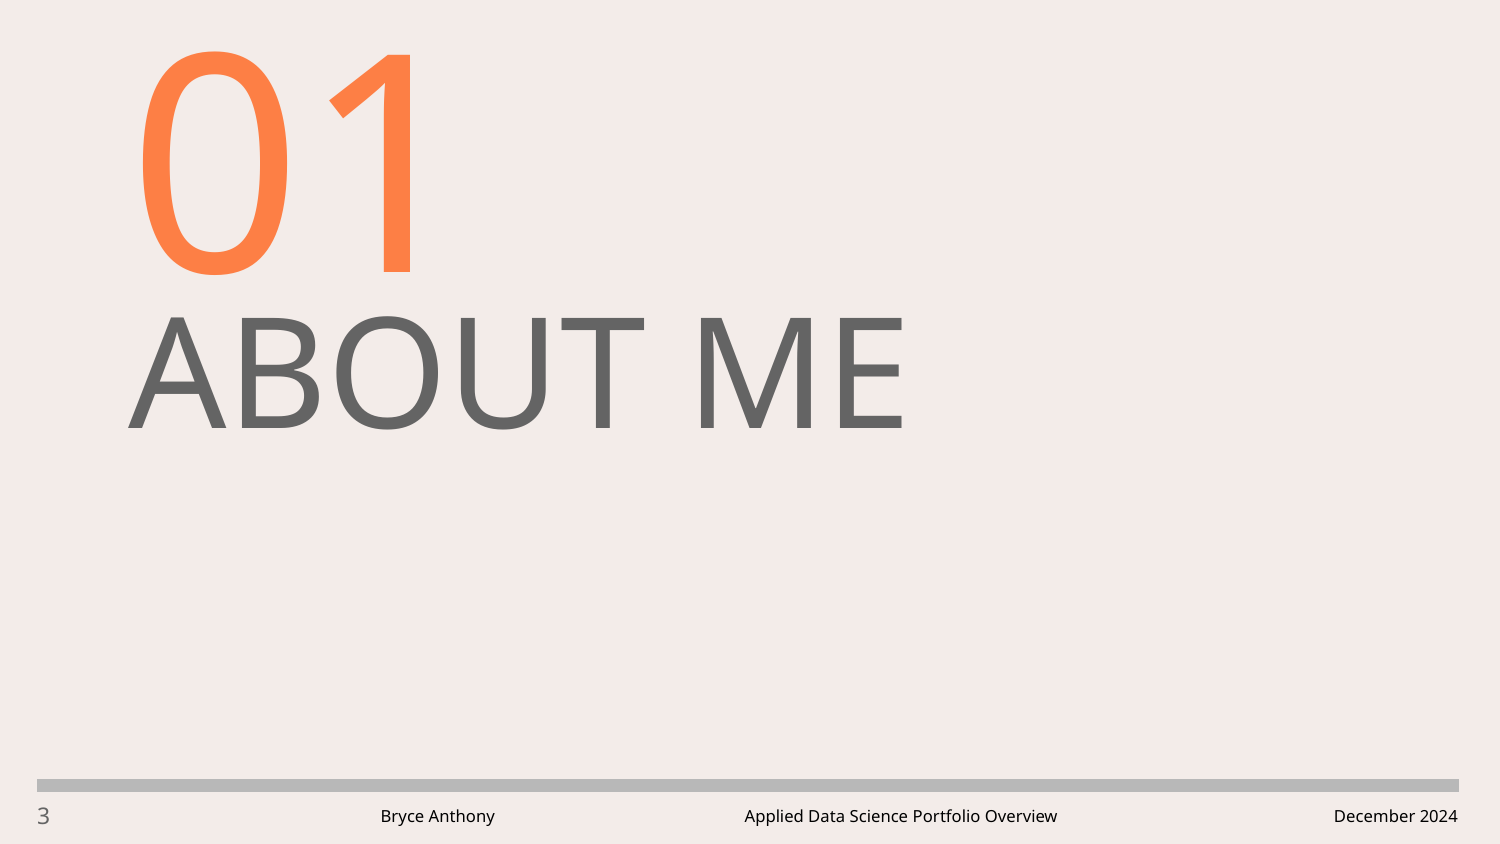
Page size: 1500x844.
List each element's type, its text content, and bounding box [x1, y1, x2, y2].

title ABOUT ME [128, 328, 1415, 482]
list Bryce Anthony [271, 805, 605, 826]
list Applied Data Science Portfolio Overview [735, 805, 1068, 826]
title 01 [128, 31, 1415, 328]
slide_number ‹#› [37, 801, 112, 830]
list December 2024 [1125, 805, 1458, 826]
